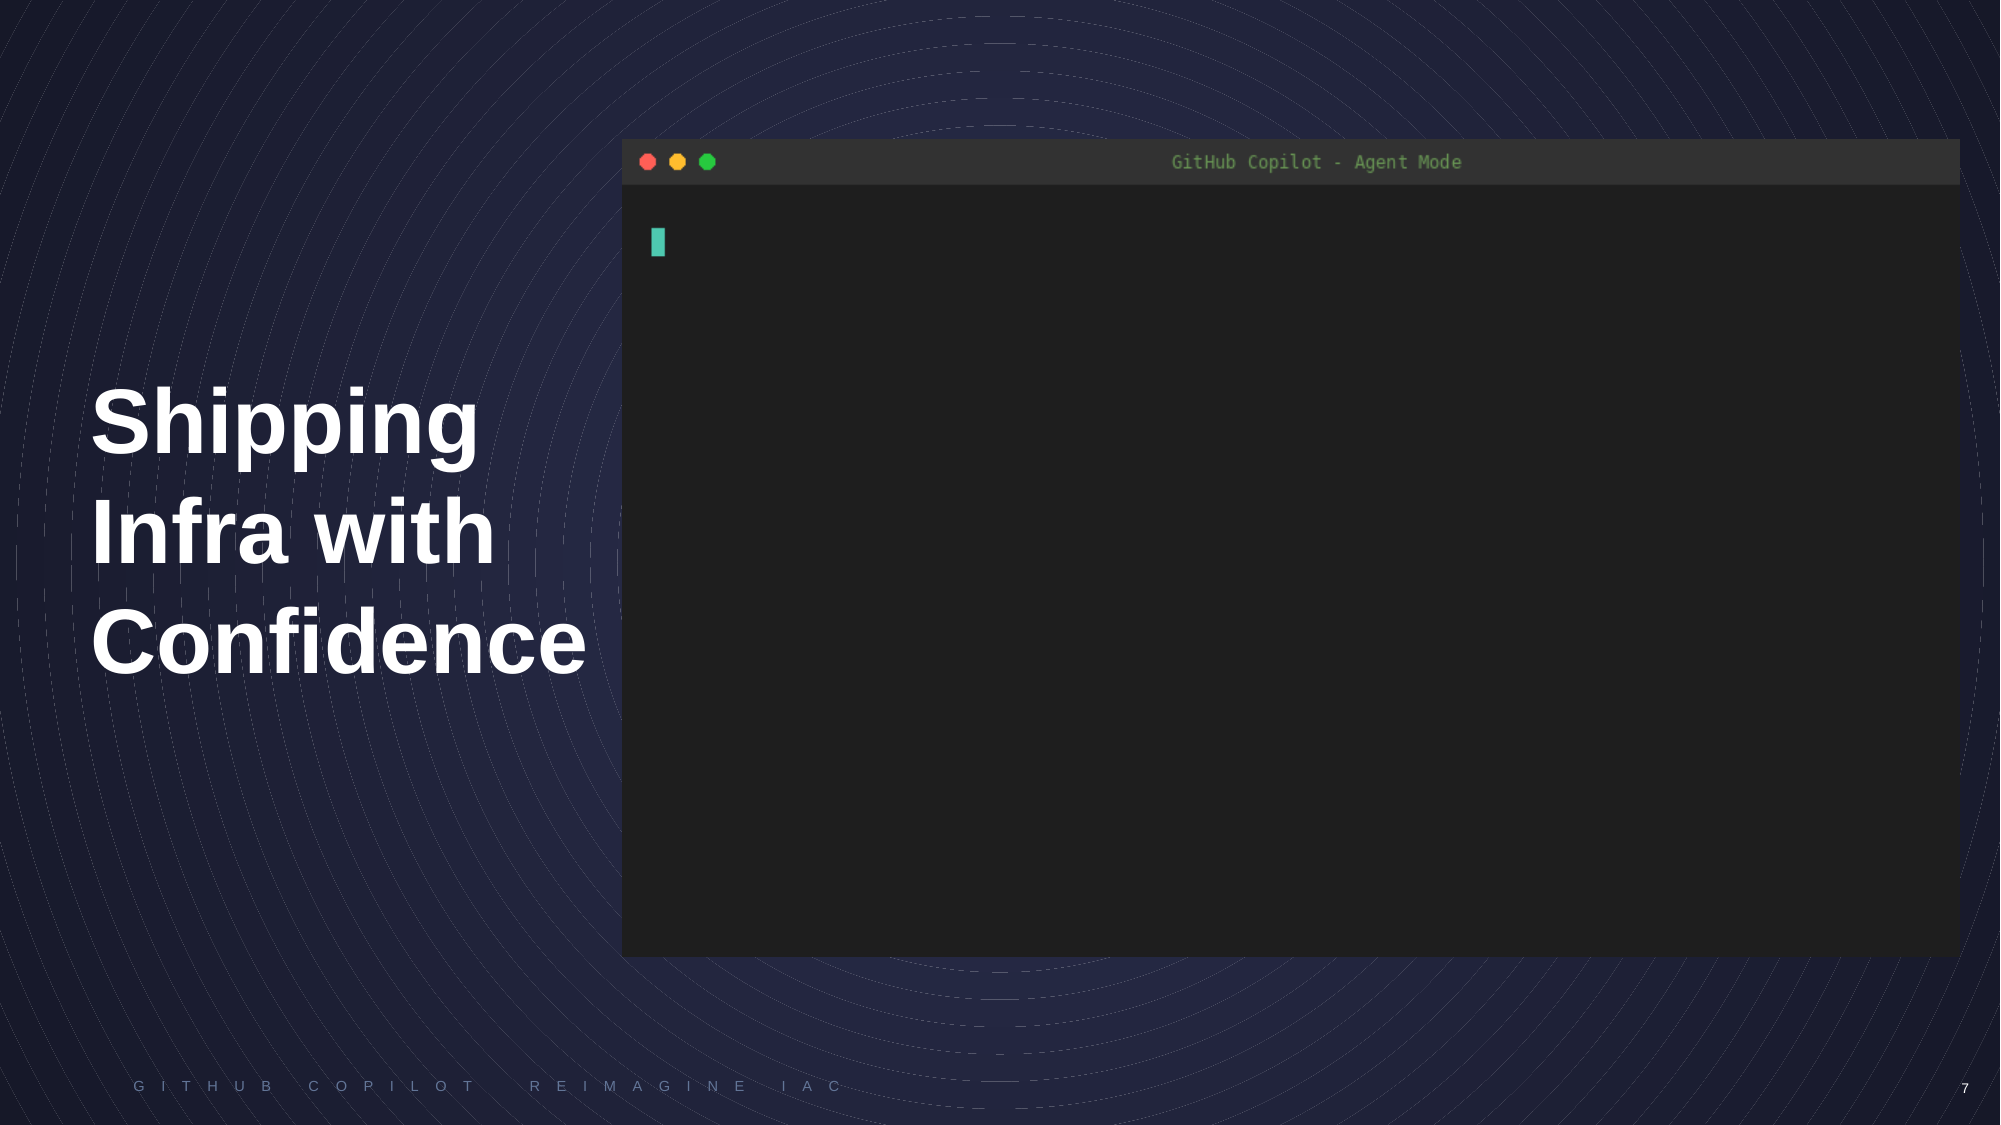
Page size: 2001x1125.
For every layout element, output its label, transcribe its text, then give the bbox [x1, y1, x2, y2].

picture [622, 139, 1960, 957]
text_box Shipping Infra with Confidence [90, 361, 594, 692]
